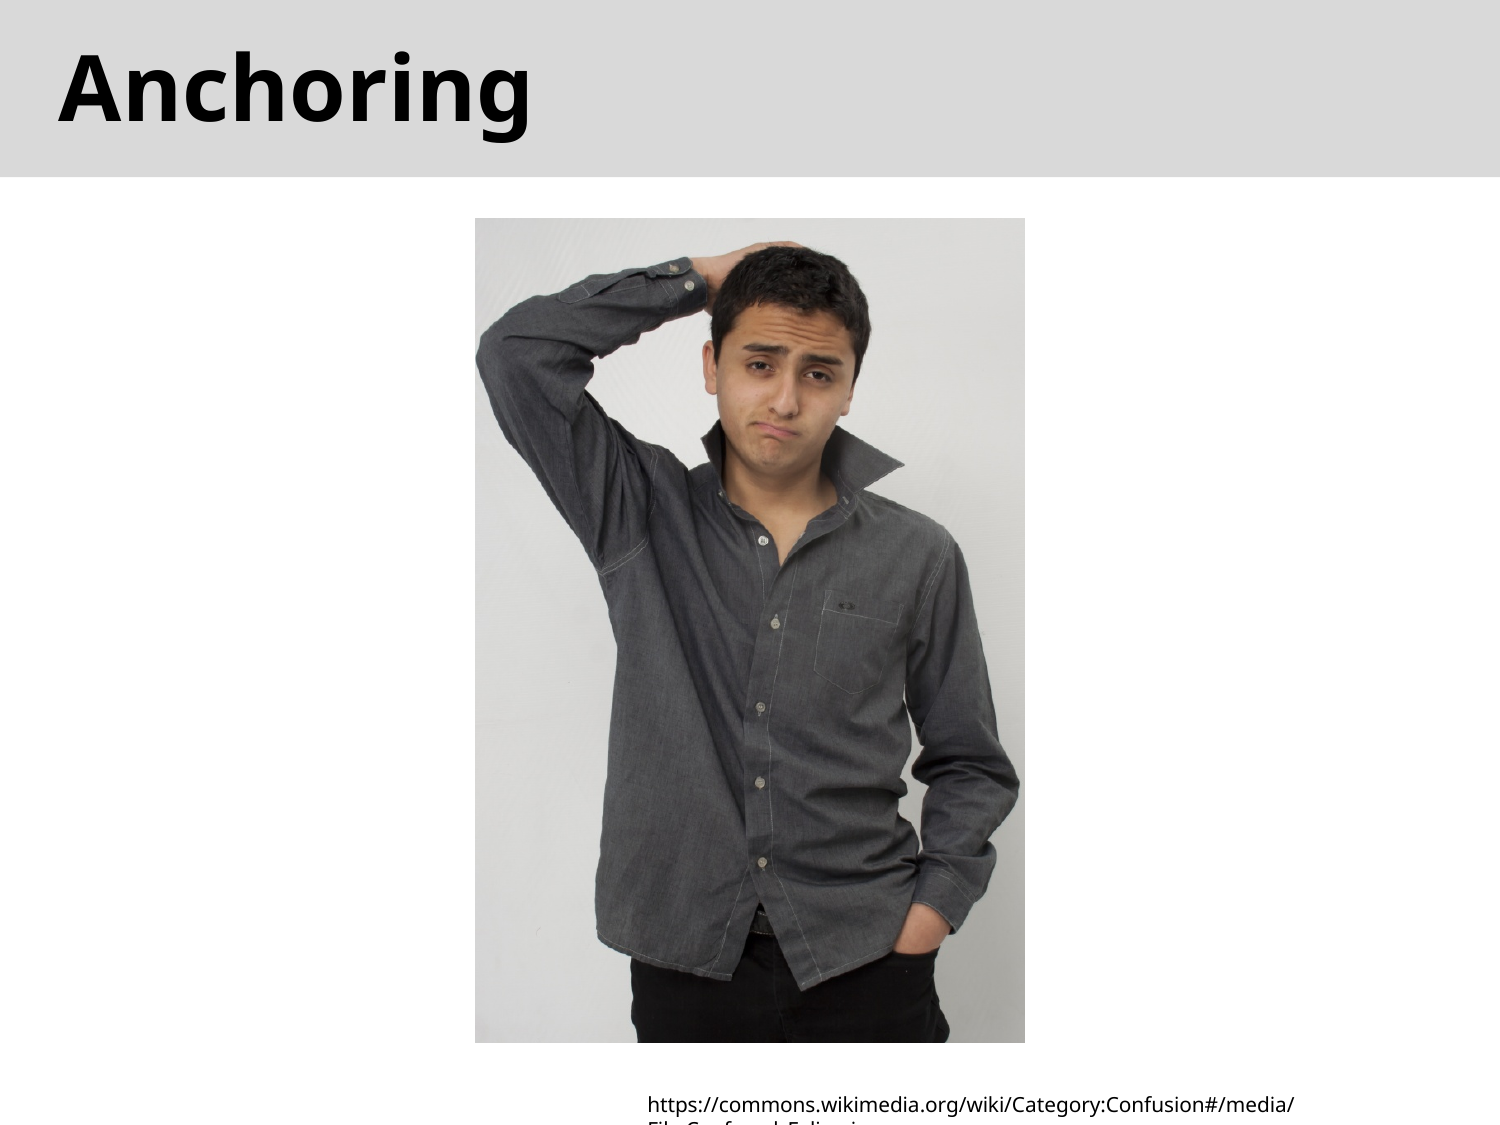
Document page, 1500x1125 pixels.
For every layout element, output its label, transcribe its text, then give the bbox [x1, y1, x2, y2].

text_box https://commons.wikimedia.org/wiki/Category:Confusion#/media/File:Confused_Felipe.jpg [632, 1084, 1500, 1125]
picture [475, 218, 1025, 1043]
title Anchoring [0, 0, 1500, 178]
